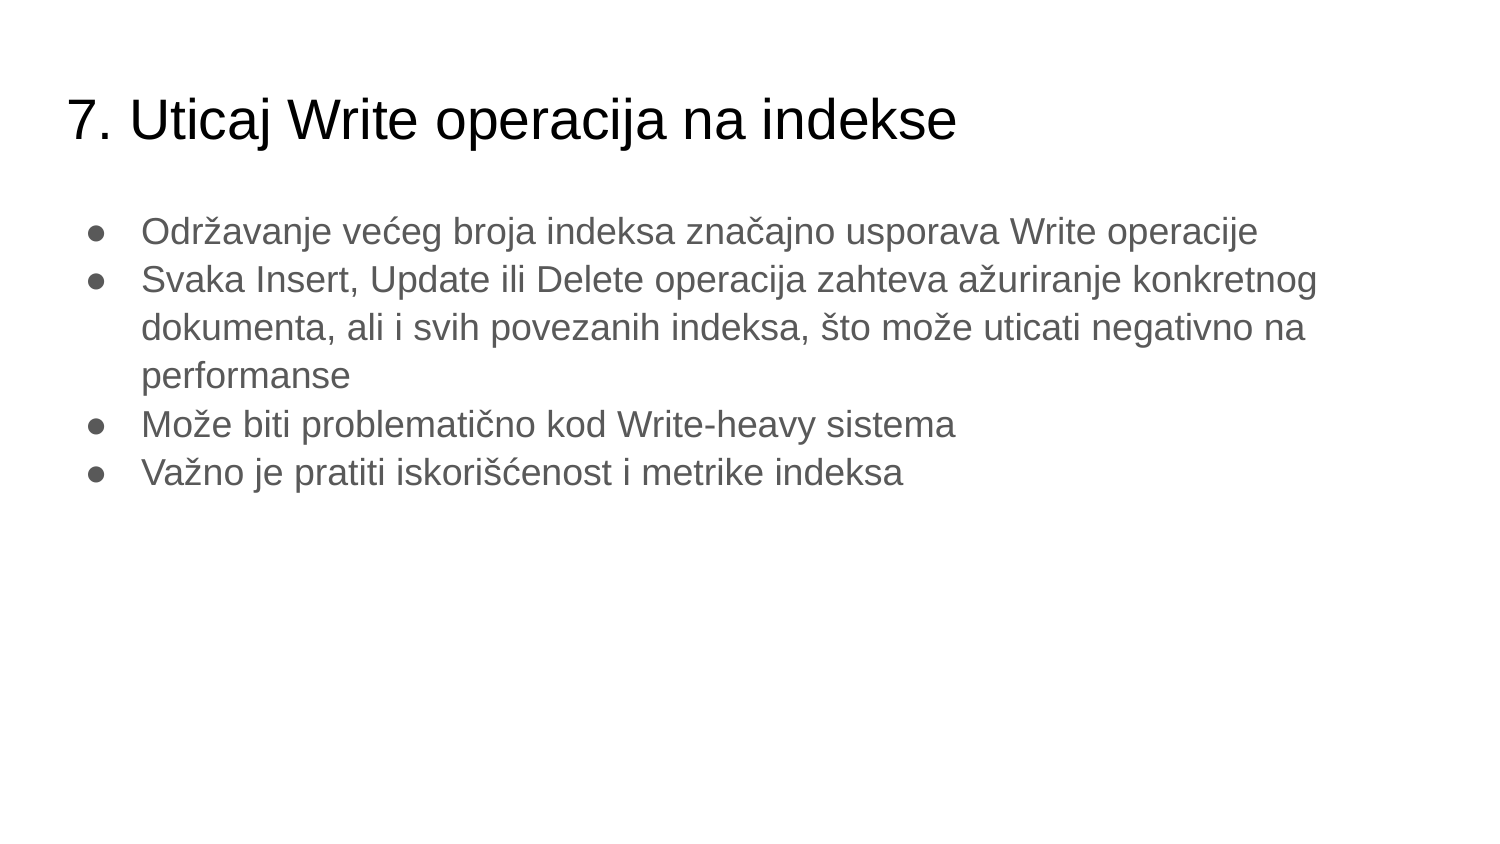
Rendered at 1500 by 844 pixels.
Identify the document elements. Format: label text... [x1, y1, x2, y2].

title 7. Uticaj Write operacija na indekse [51, 72, 1449, 167]
list Održavanje većeg broja indeksa značajno usporava Write operacije Svaka Insert, Update ili Delete operacija zahteva ažuriranje konkretnog dokumenta, ali i svih povezanih indeksa, što može uticati negativno na performanse Može biti problematično kod Write-heavy sistema Važno je pratiti iskorišćenost i metrike indeksa [51, 189, 1449, 750]
